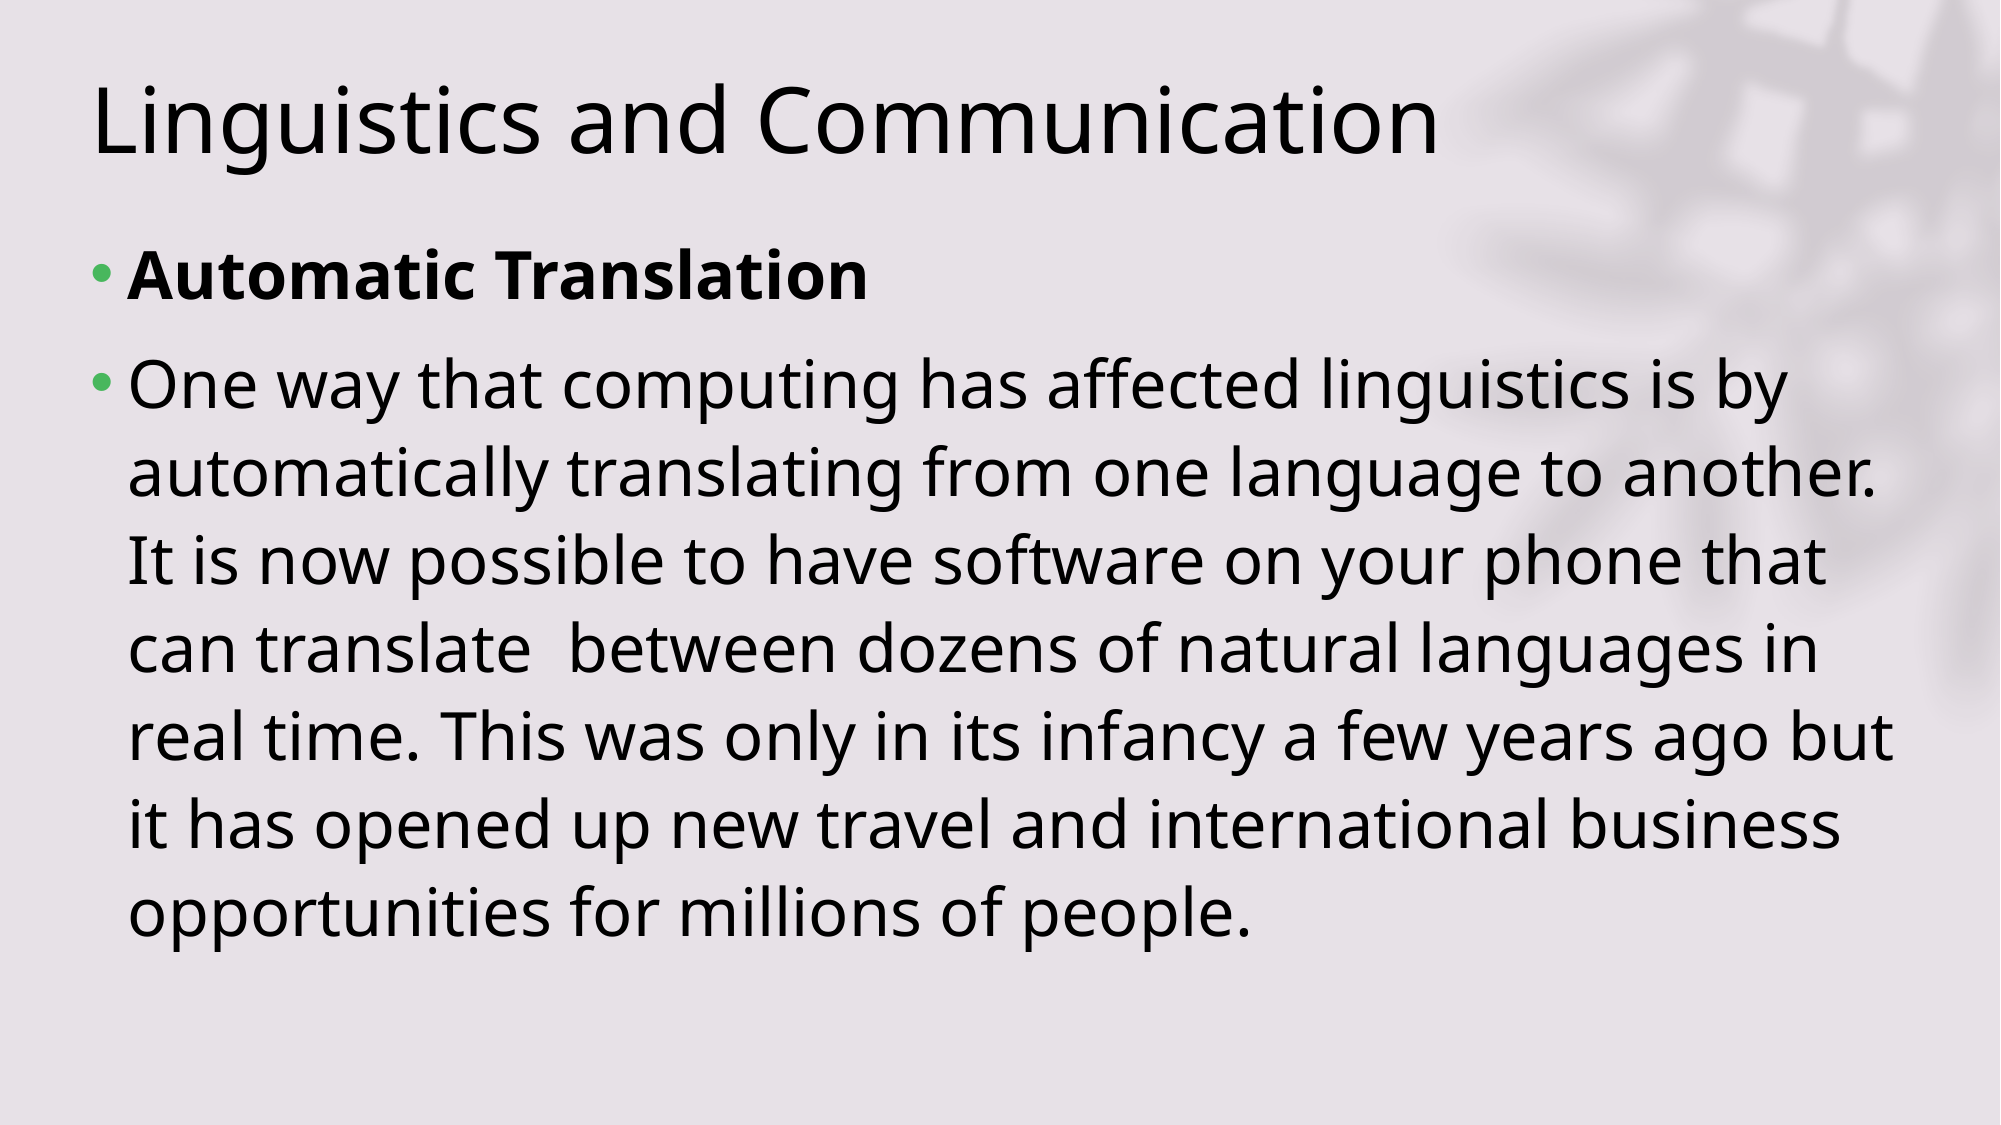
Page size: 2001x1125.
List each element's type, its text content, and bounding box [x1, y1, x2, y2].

list Automatic Translation One way that computing has affected linguistics is by automatically translating from one language to another. It is now possible to have software on your phone that can translate between dozens of natural languages in real time. This was only in its infancy a few years ago but it has opened up new travel and international business opportunities for millions of people. [75, 216, 1925, 1090]
title Linguistics and Communication [75, 8, 1863, 216]
